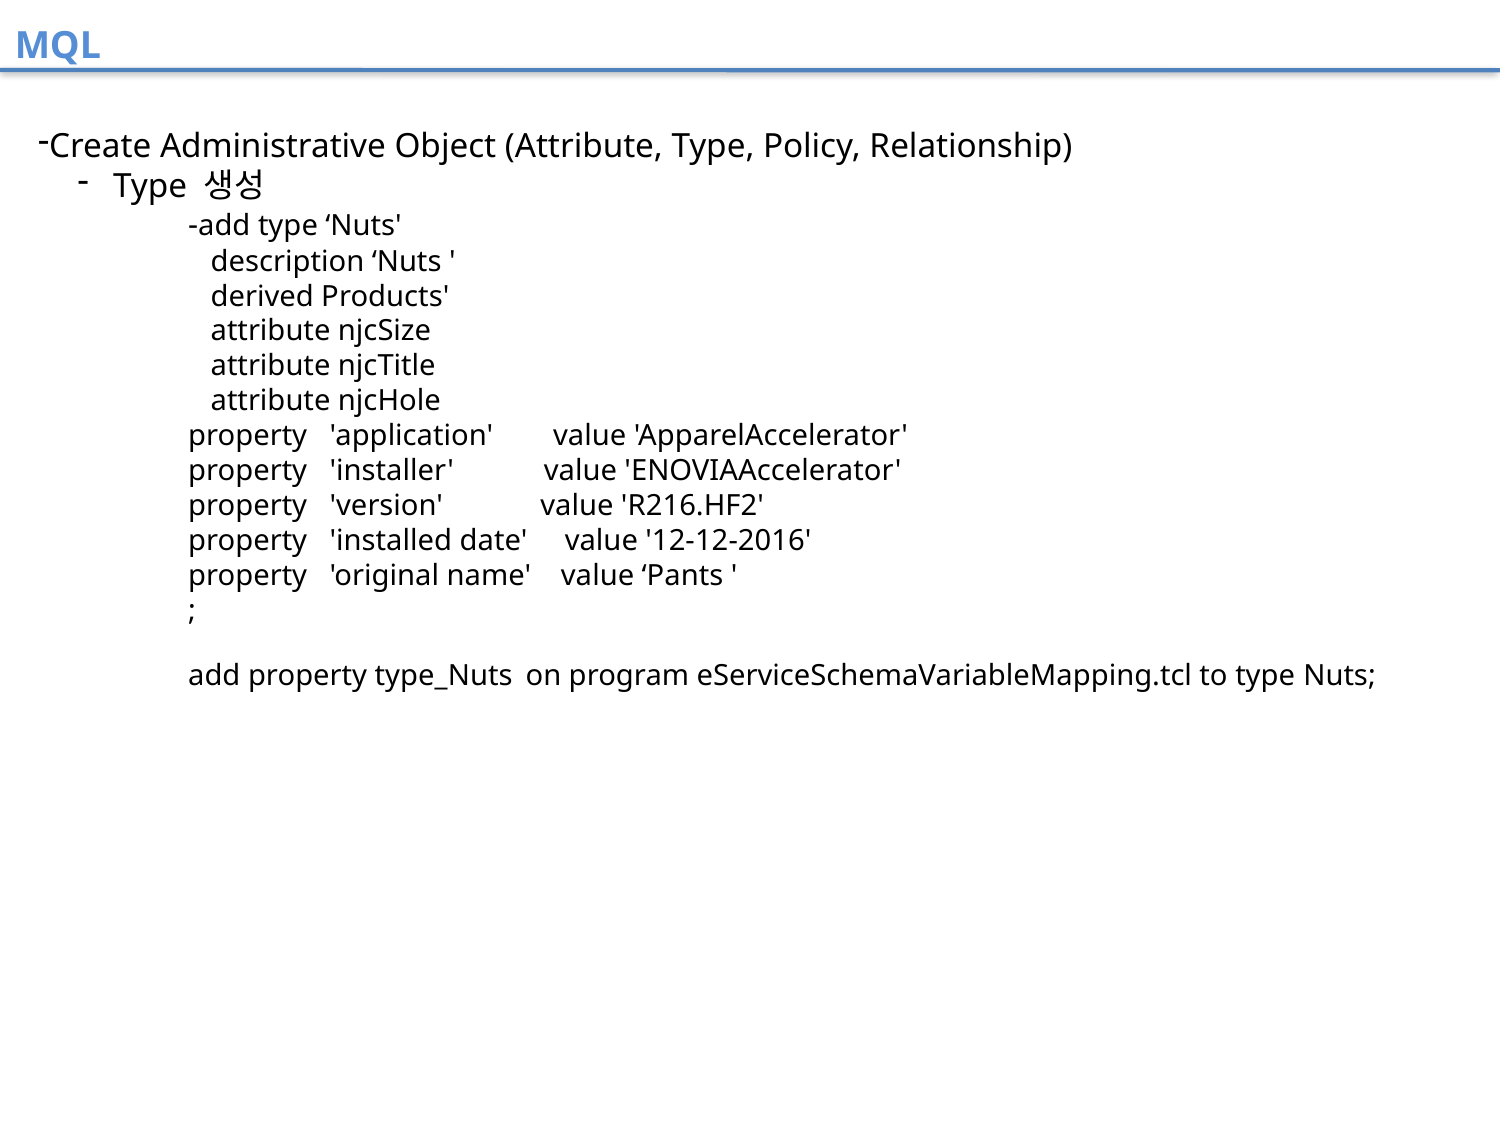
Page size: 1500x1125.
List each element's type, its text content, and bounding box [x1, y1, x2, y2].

text_box MQL [0, 13, 1090, 69]
text_box Create Administrative Object (Attribute, Type, Policy, Relationship) Type 생성 -add type ‘Nuts' description ‘Nuts ' derived Products' attribute njcSize attribute njcTitle attribute njcHole property 'application' value 'ApparelAccelerator' property 'installer' value 'ENOVIAAccelerator' property 'version' value 'R216.HF2' property 'installed date' value '12-12-2016' property 'original name' value ‘Pants ' ; add property type_Nuts on program eServiceSchemaVariableMapping.tcl to type Nuts; [23, 117, 1477, 731]
